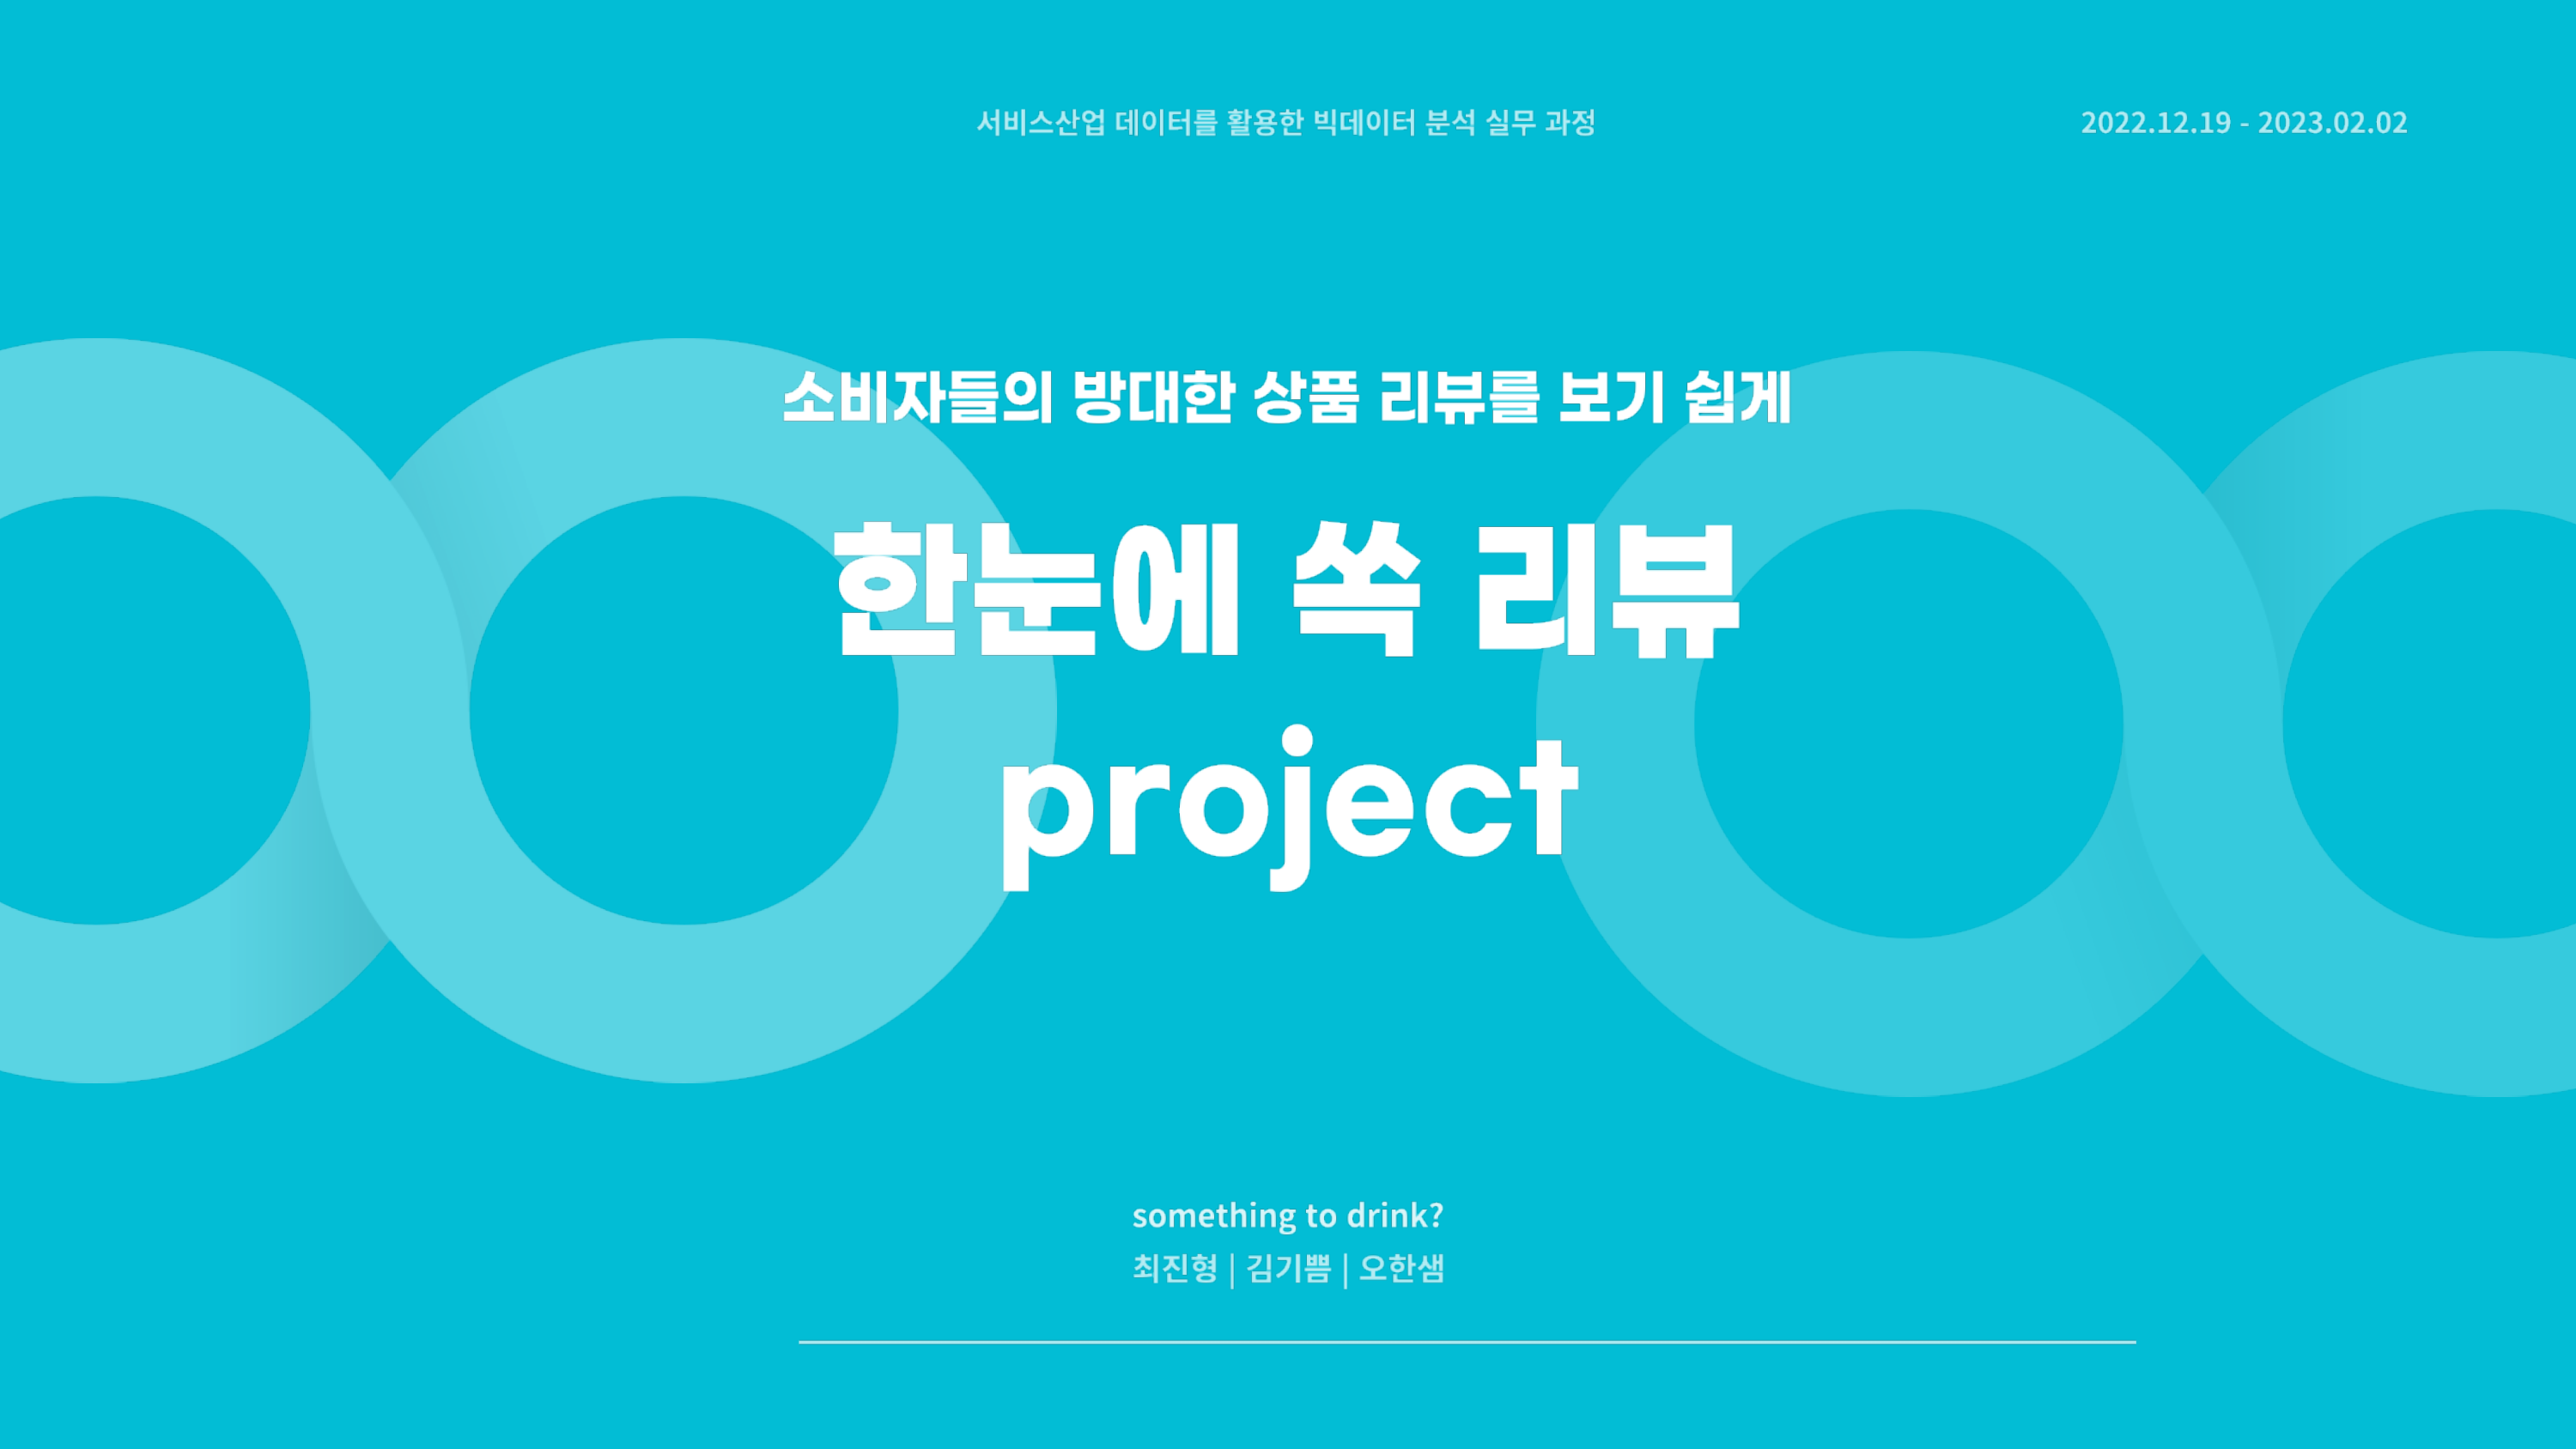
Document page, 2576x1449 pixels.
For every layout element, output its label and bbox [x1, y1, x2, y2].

picture [975, 1188, 1460, 1305]
text_box [799, 1334, 2136, 1349]
picture [1985, 99, 2423, 148]
picture [526, 476, 1785, 962]
picture [742, 352, 1817, 452]
picture [884, 99, 1610, 150]
text_box [0, 337, 1057, 1084]
text_box [1536, 351, 2576, 1097]
